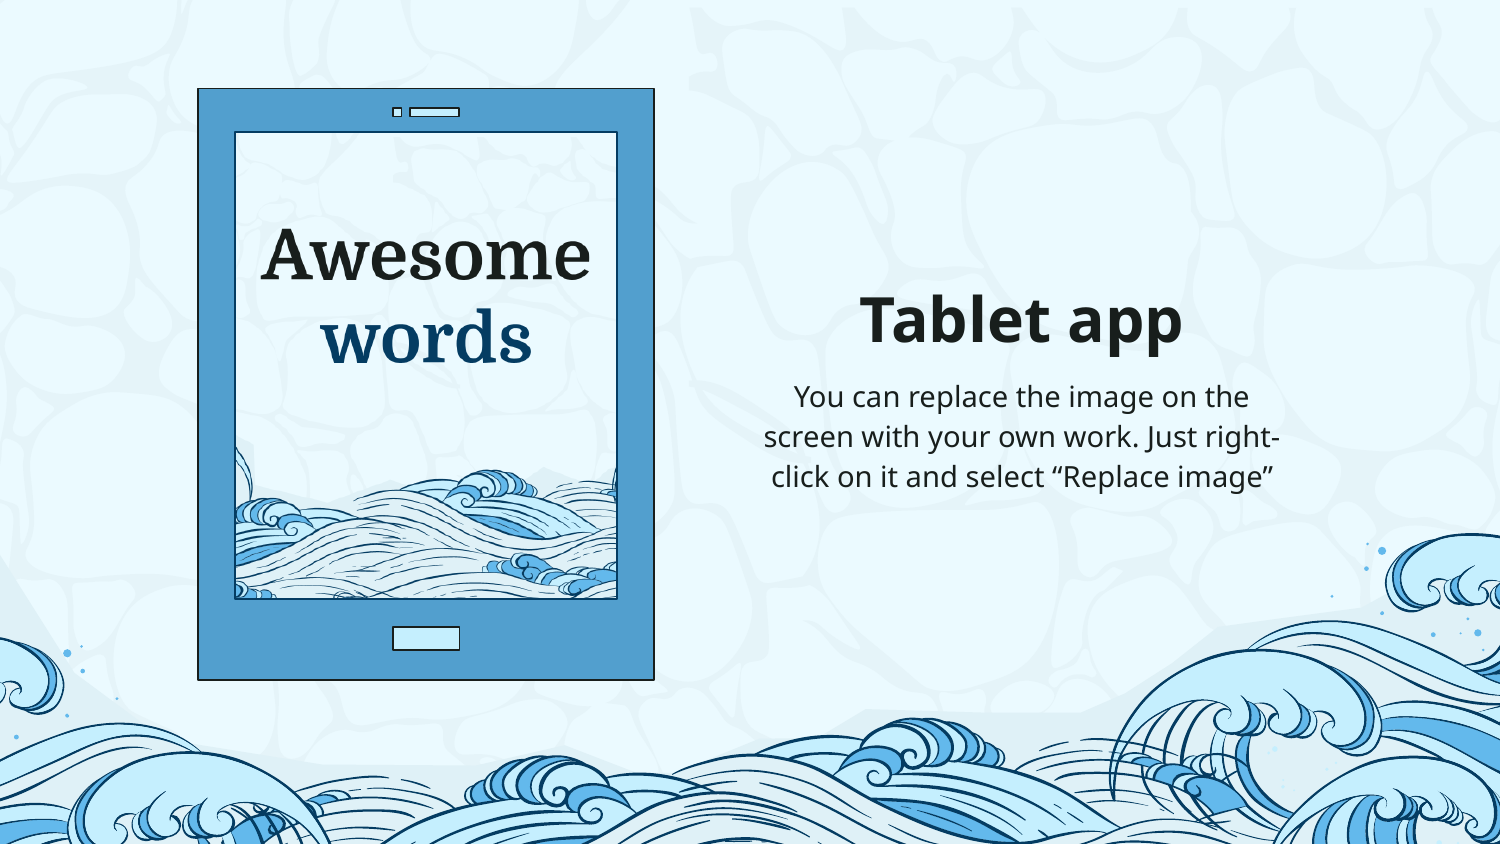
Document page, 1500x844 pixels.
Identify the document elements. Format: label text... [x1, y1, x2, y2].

picture [235, 132, 617, 599]
subtitle You can replace the image on the screen with your own work. Just right-click on it and select “Replace image” [742, 357, 1302, 493]
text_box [197, 88, 655, 681]
title Tablet app [742, 276, 1302, 357]
